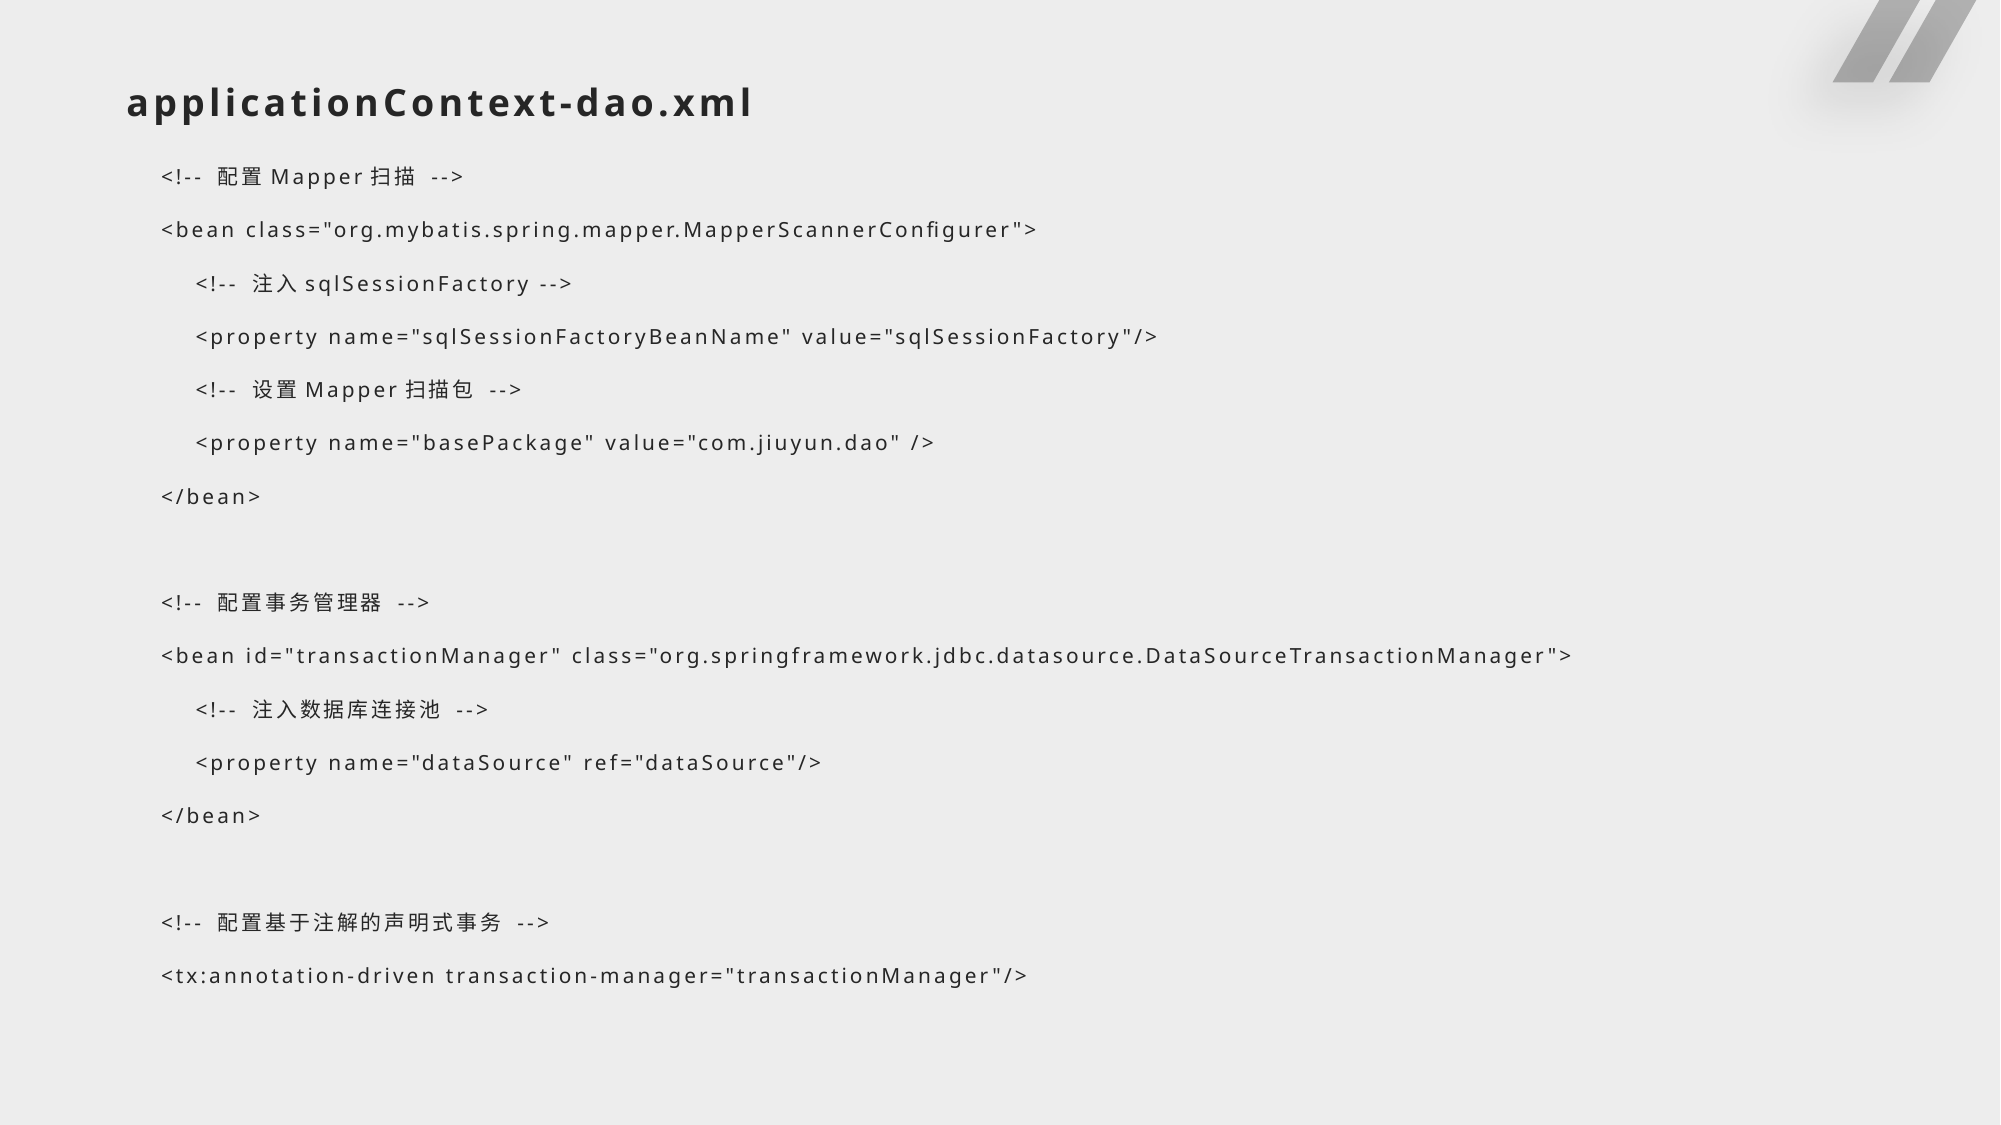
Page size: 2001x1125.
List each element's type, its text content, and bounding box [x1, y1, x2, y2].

title applicationContext-dao.xml [109, 72, 1891, 146]
list <!-- 配置Mapper扫描 --> <bean class="org.mybatis.spring.mapper.MapperScannerConfigurer"> <!-- 注入sqlSessionFactory --> <property name="sqlSessionFactoryBeanName" value="sqlSessionFactory"/> <!-- 设置Mapper扫描包 --> <property name="basePackage" value="com.jiuyun.dao" /> </bean> <!-- 配置事务管理器 --> <bean id="transactionManager" class="org.springframework.jdbc.datasource.DataSourceTransactionManager"> <!-- 注入数据库连接池 --> <property name="dataSource" ref="dataSource"/> </bean> <!-- 配置基于注解的声明式事务 --> <tx:annotation-driven transaction-manager="transactionManager"/> [109, 156, 1891, 1041]
